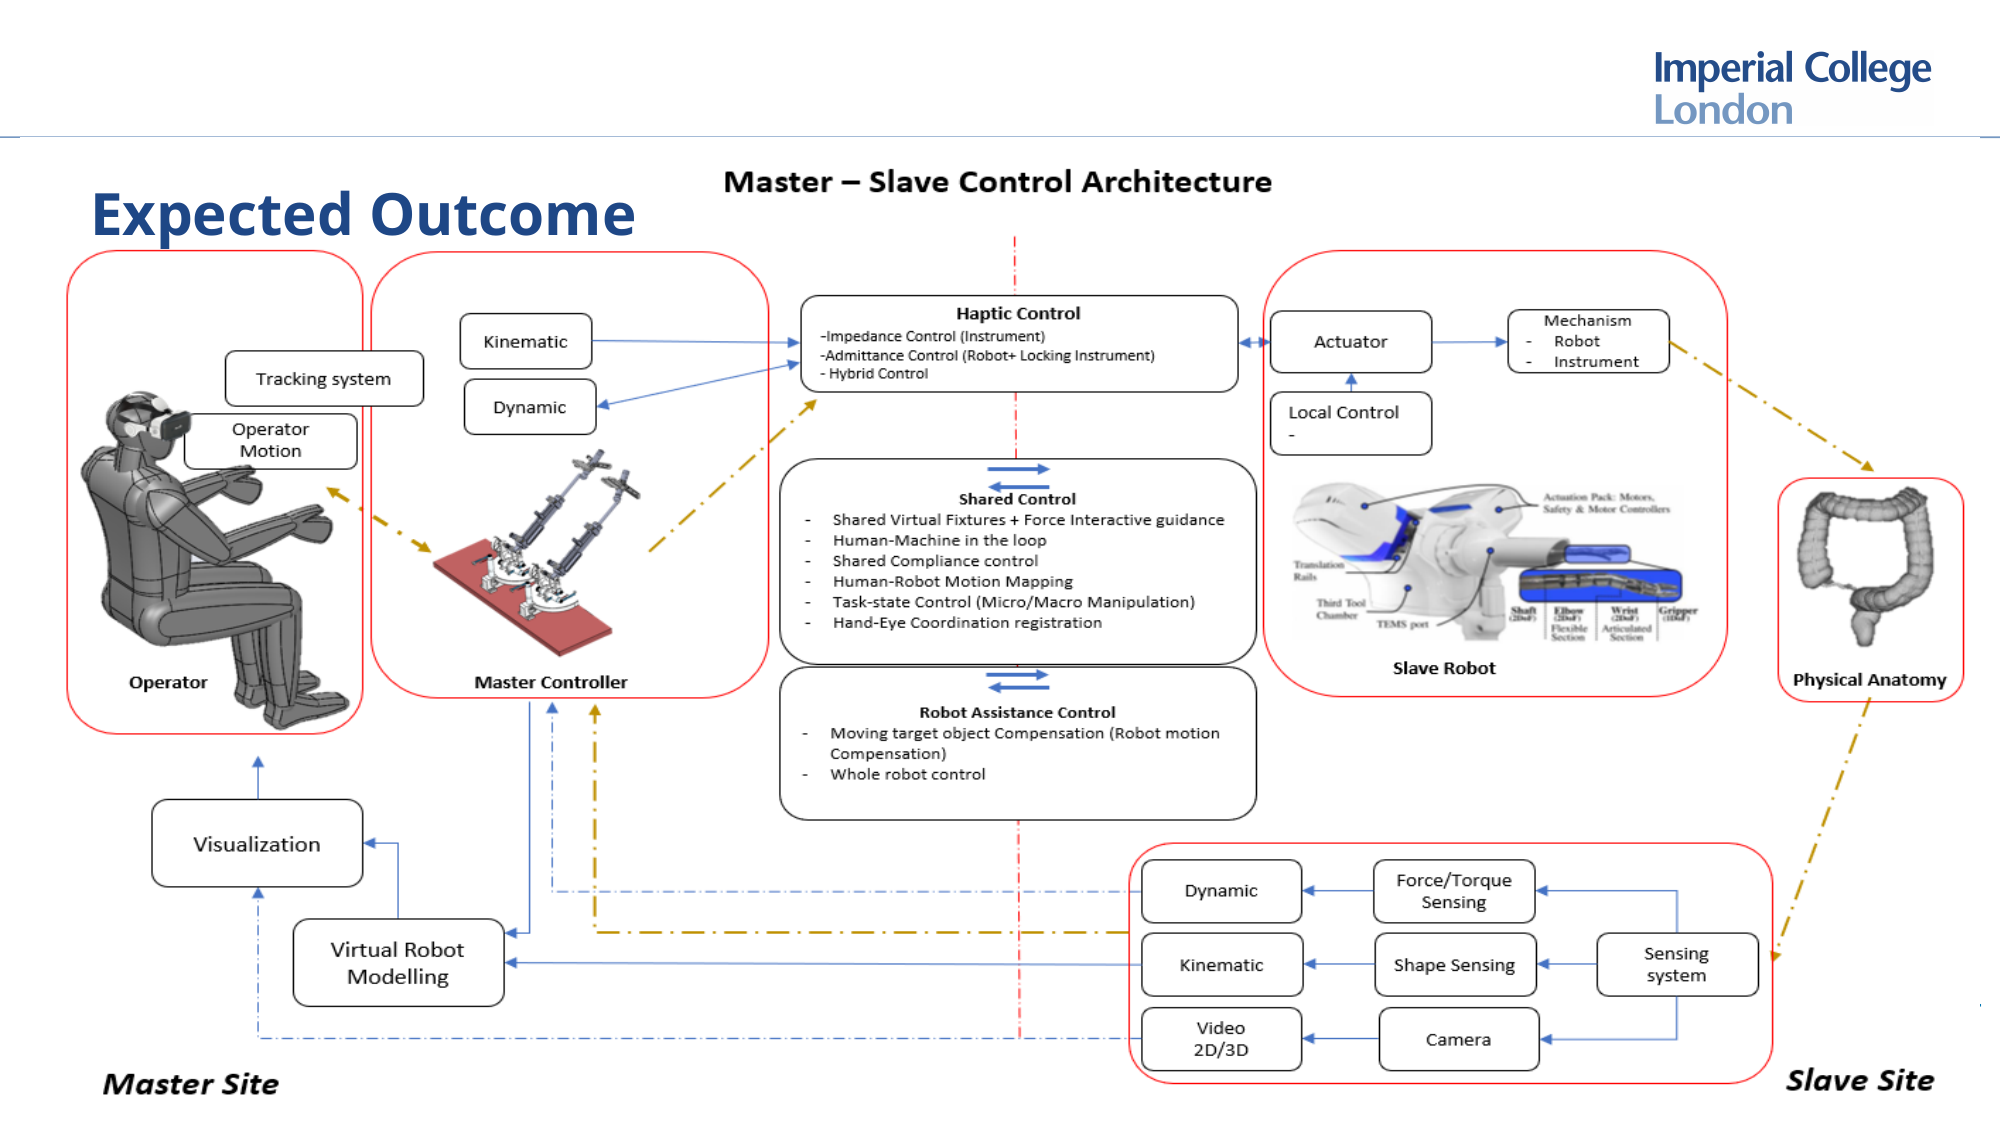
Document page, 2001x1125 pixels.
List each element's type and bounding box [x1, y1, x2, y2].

picture [20, 137, 1999, 1110]
picture [1653, 50, 1934, 126]
